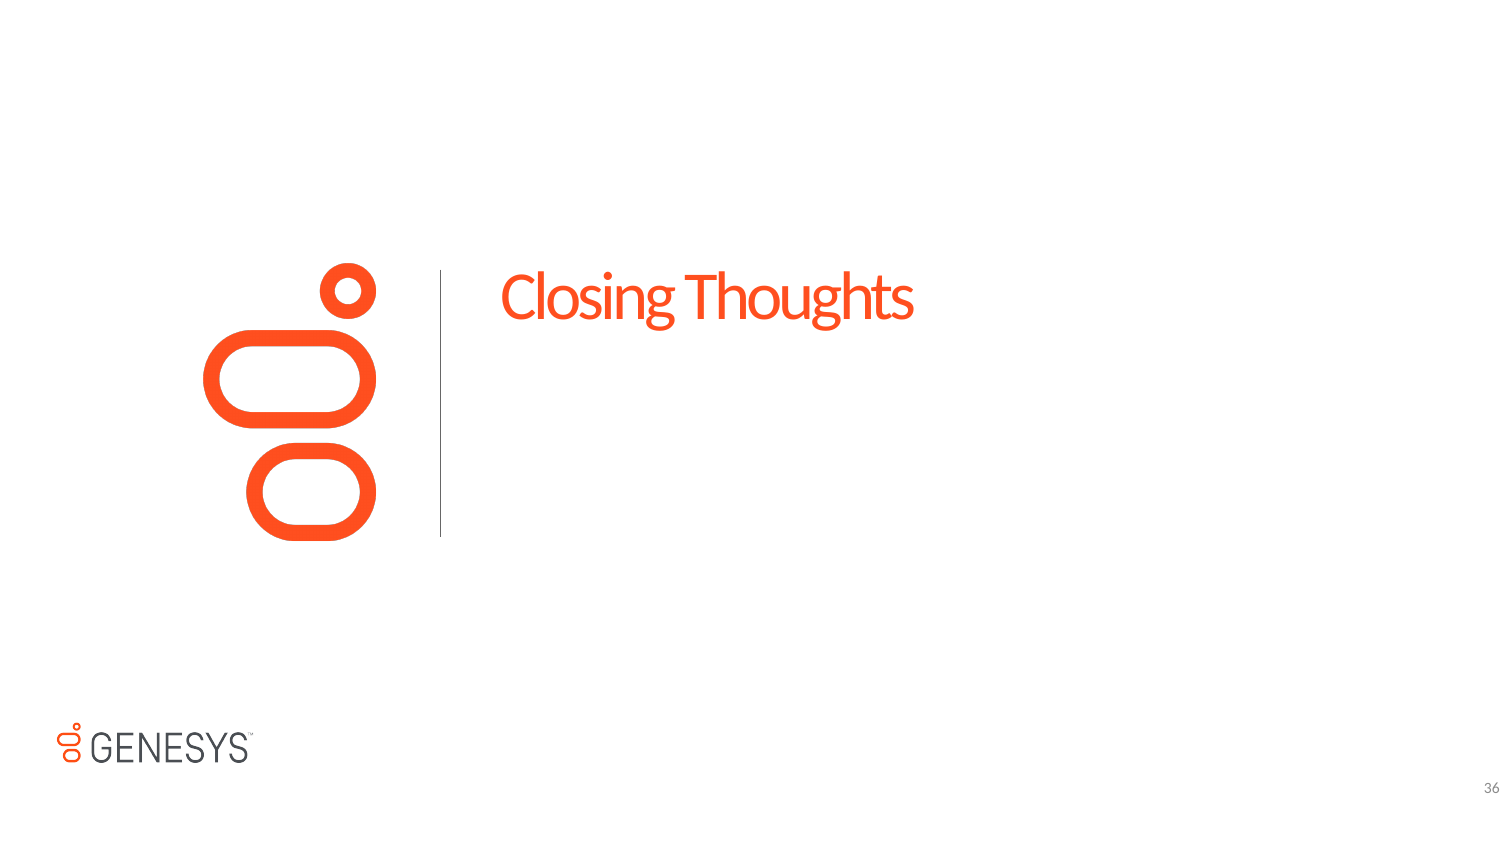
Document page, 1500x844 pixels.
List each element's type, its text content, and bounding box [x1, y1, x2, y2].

picture [175, 235, 404, 569]
title Closing Thoughts [500, 260, 1344, 336]
slide_number 36 [1186, 764, 1500, 810]
picture [15, 681, 298, 805]
